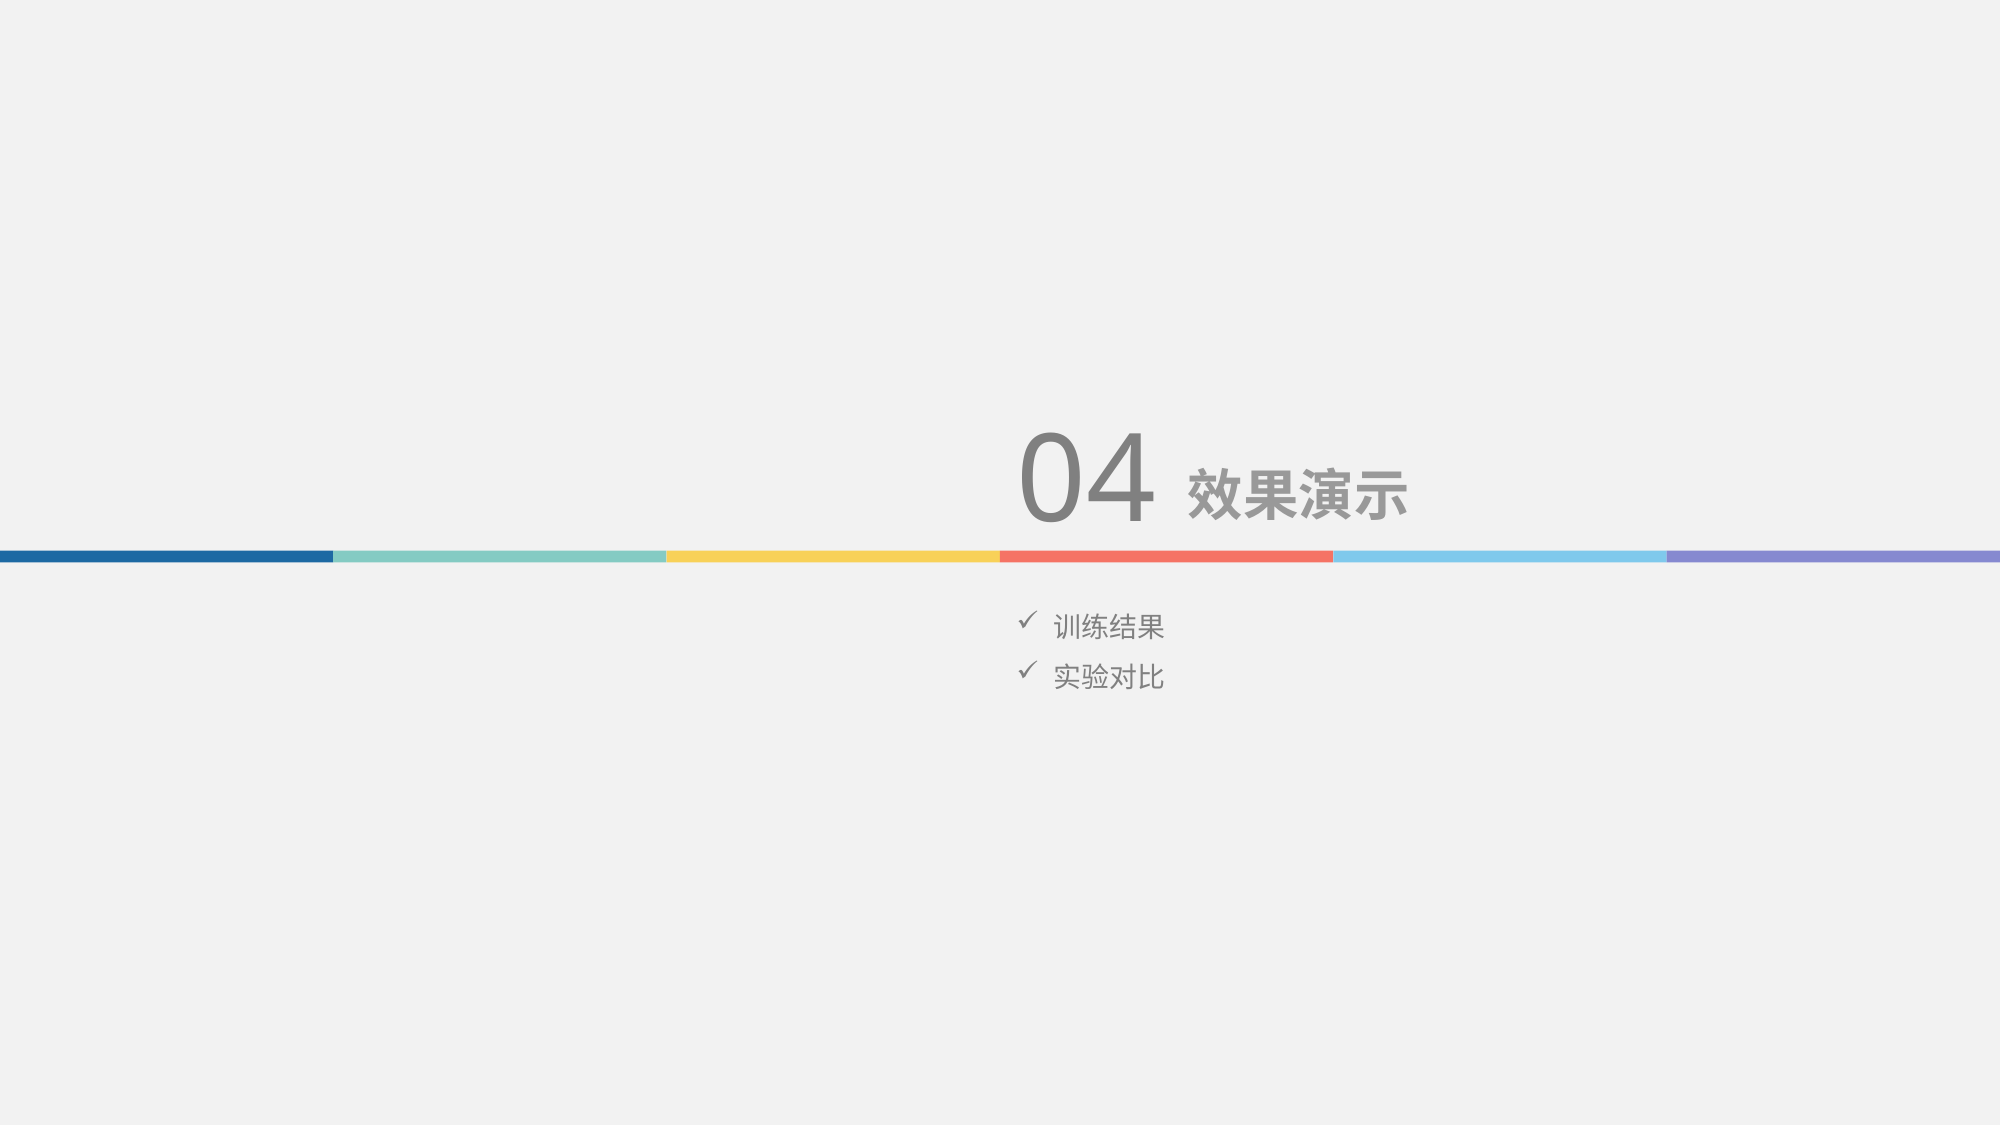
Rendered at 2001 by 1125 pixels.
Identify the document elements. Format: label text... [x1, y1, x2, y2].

text_box 效果演示 [1174, 452, 1646, 535]
text_box 训练结果 实验对比 [1001, 585, 1180, 701]
text_box 04 [1000, 391, 1174, 548]
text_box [0, 550, 2000, 563]
